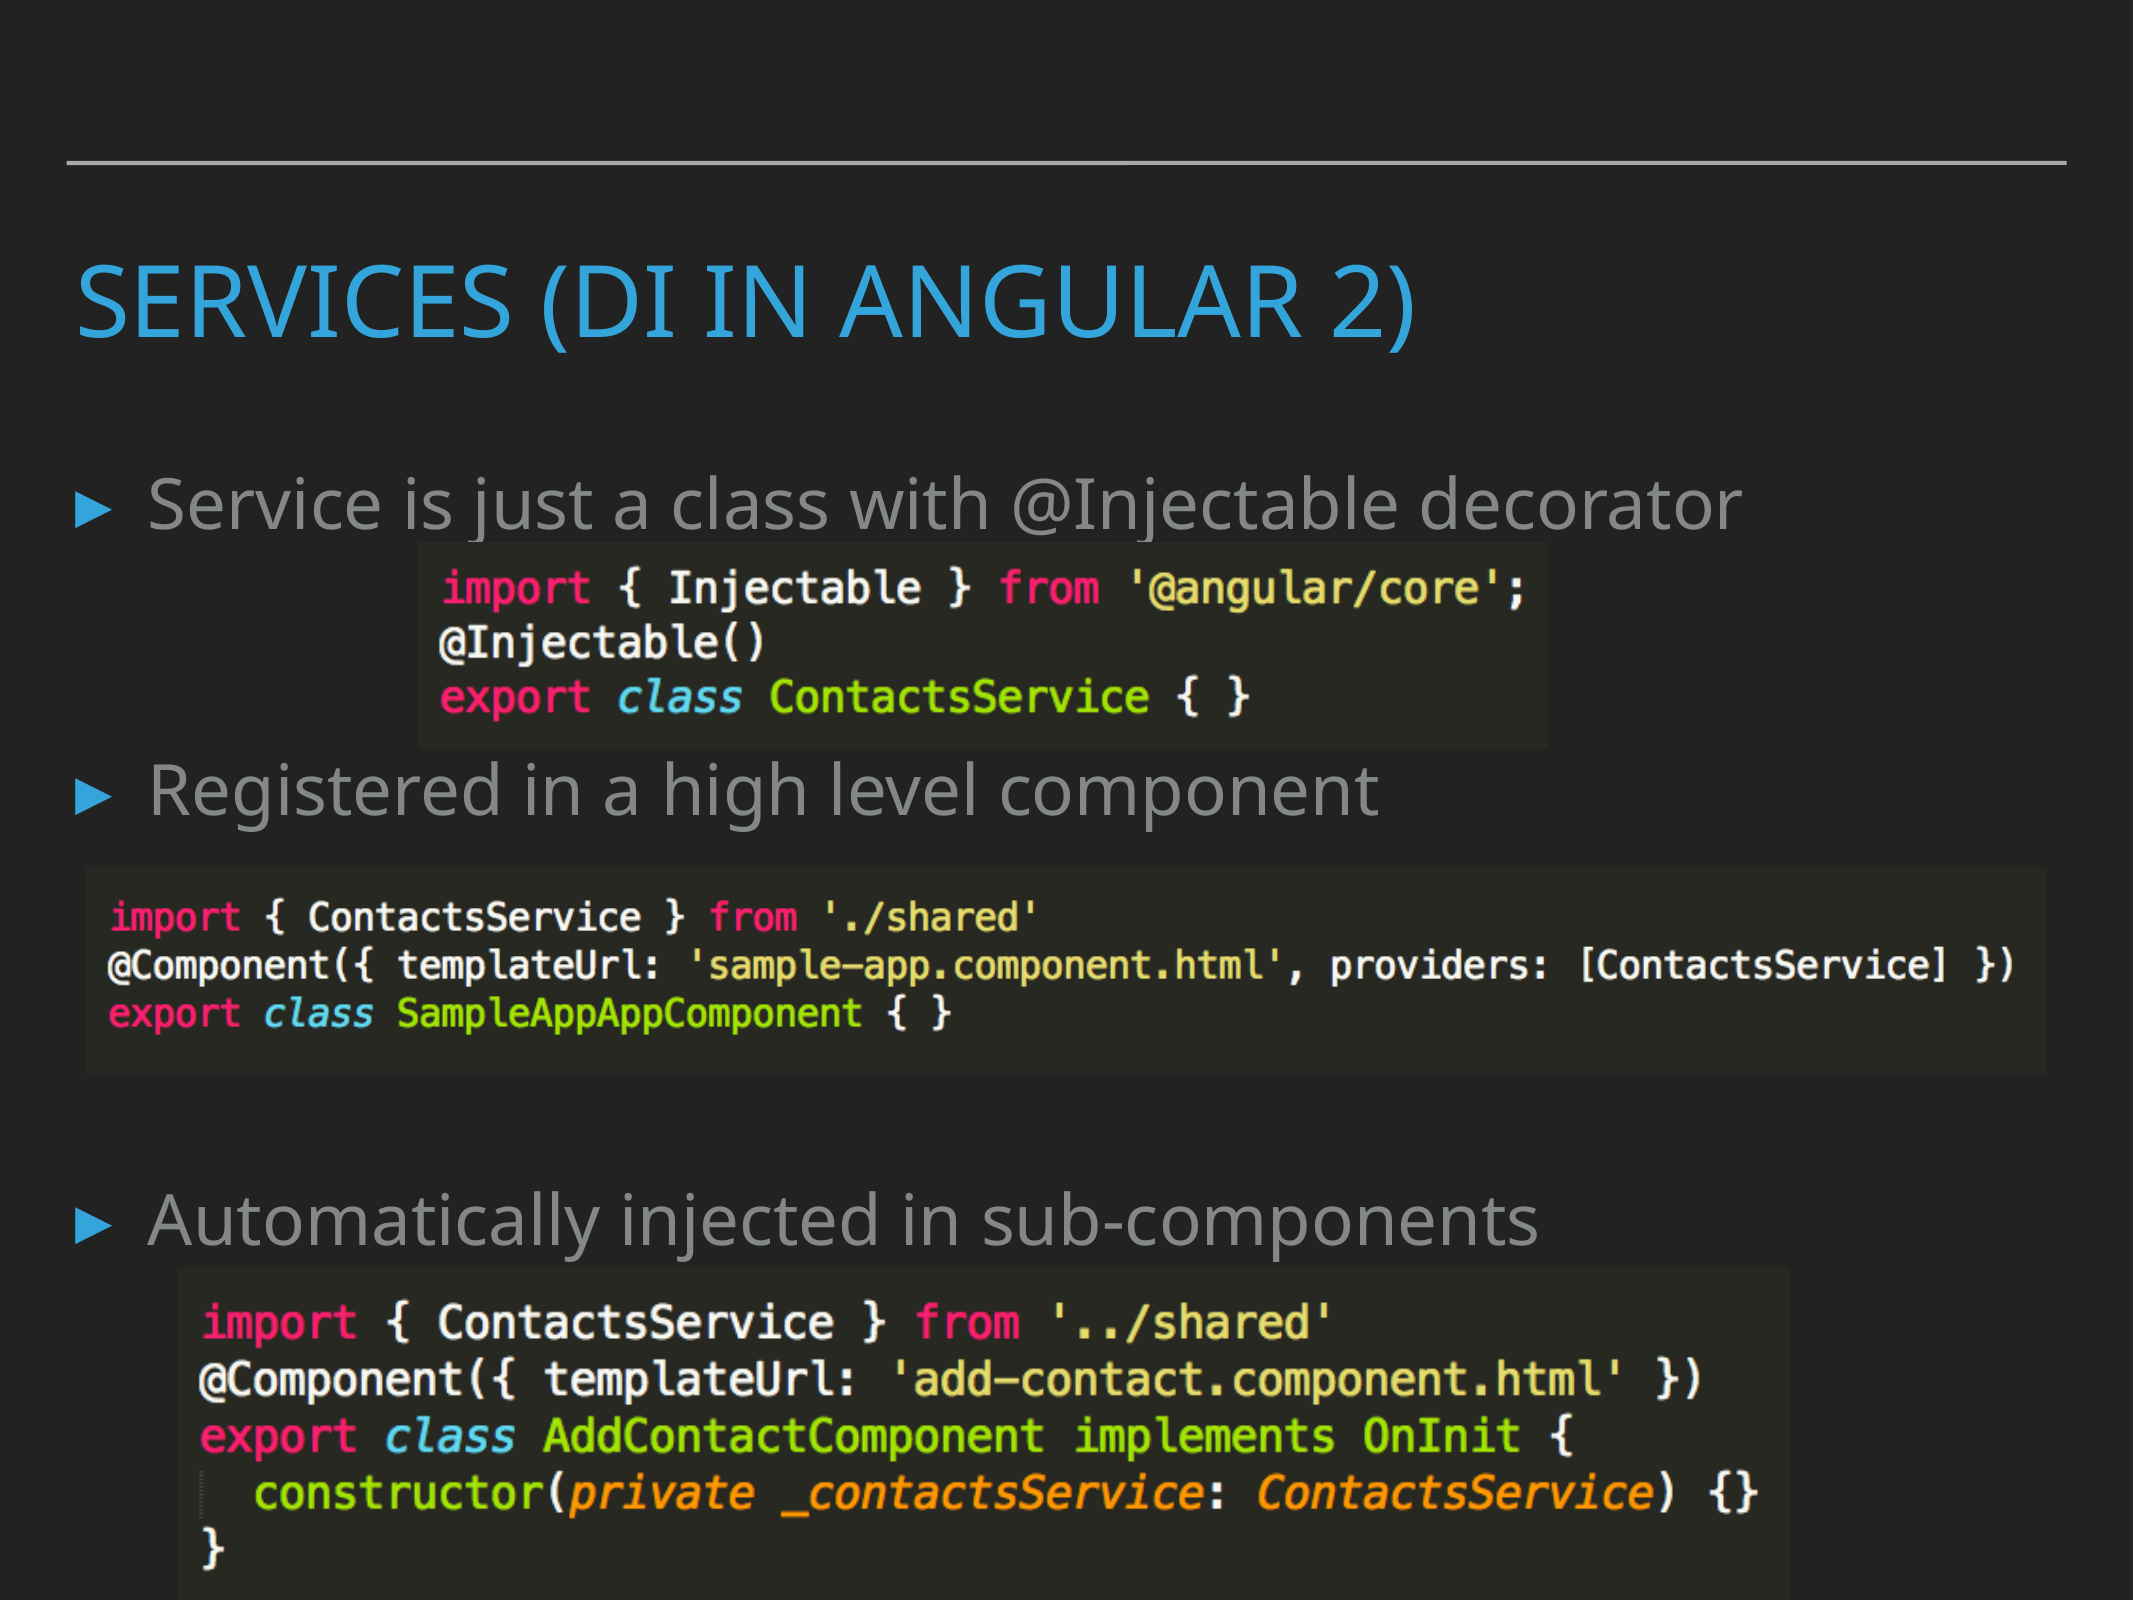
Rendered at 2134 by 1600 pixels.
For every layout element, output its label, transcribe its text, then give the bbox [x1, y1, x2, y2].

list Service is just a class with @Injectable decorator Registered in a high level component Automatically injected in sub-components [66, 449, 2068, 1453]
title Services (DI in angular 2) [66, 251, 2068, 372]
picture [418, 541, 1548, 749]
picture [176, 1267, 1790, 1600]
picture [86, 867, 2048, 1075]
